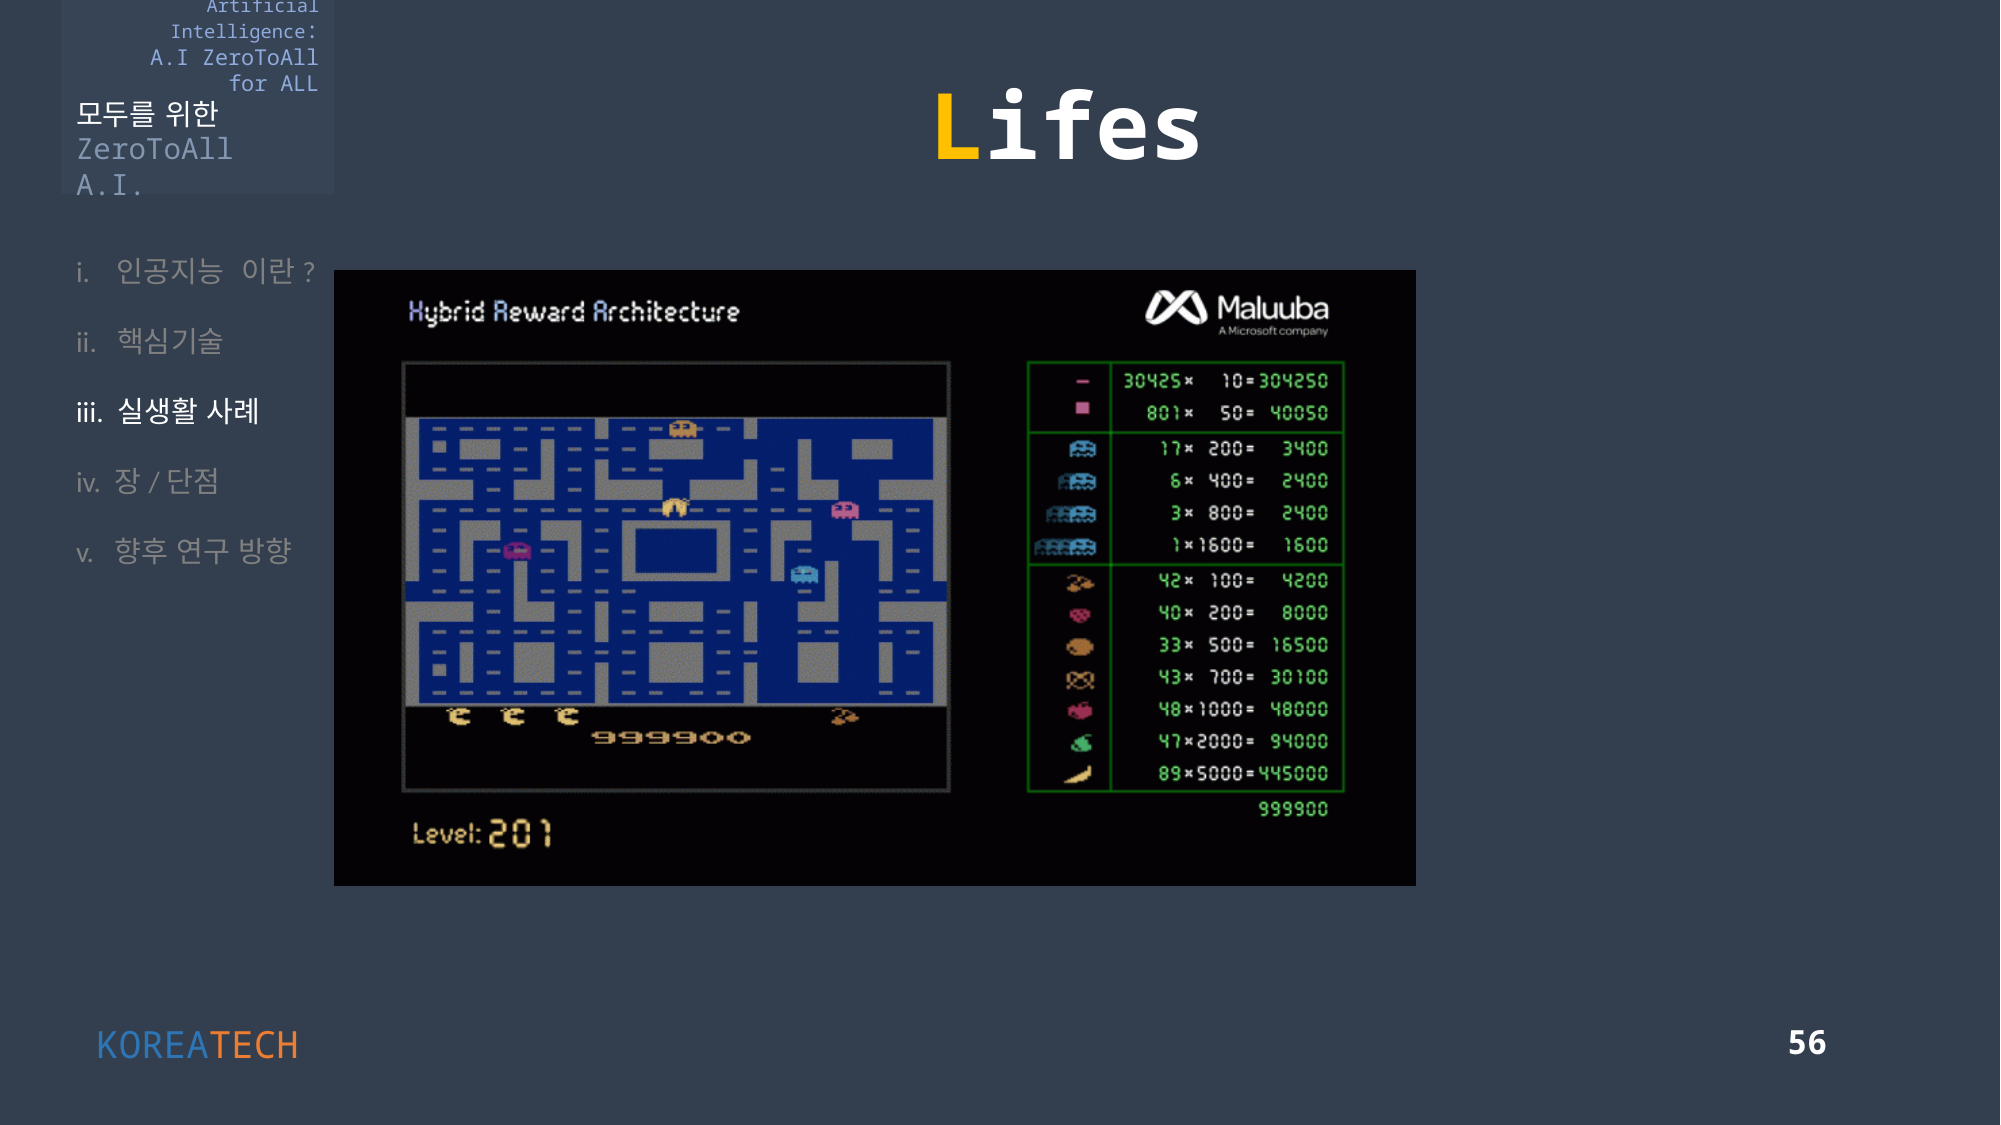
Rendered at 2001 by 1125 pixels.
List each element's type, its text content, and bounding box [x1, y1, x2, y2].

picture [333, 270, 1416, 887]
slide_number 56 [1412, 1013, 1863, 1074]
text_box Artificial Intelligence: A.I ZeroToAll for ALL 모두를 위한 ZeroToAll A.I. [60, 0, 335, 195]
text_box i. 인공지능 이란? ii. 핵심기술 iii. 실생활 사례 iv. 장/단점 v. 향후 연구 방향 [60, 222, 335, 599]
text_box Lifes [805, 52, 1331, 195]
text_box KOREATECH [81, 1013, 314, 1074]
